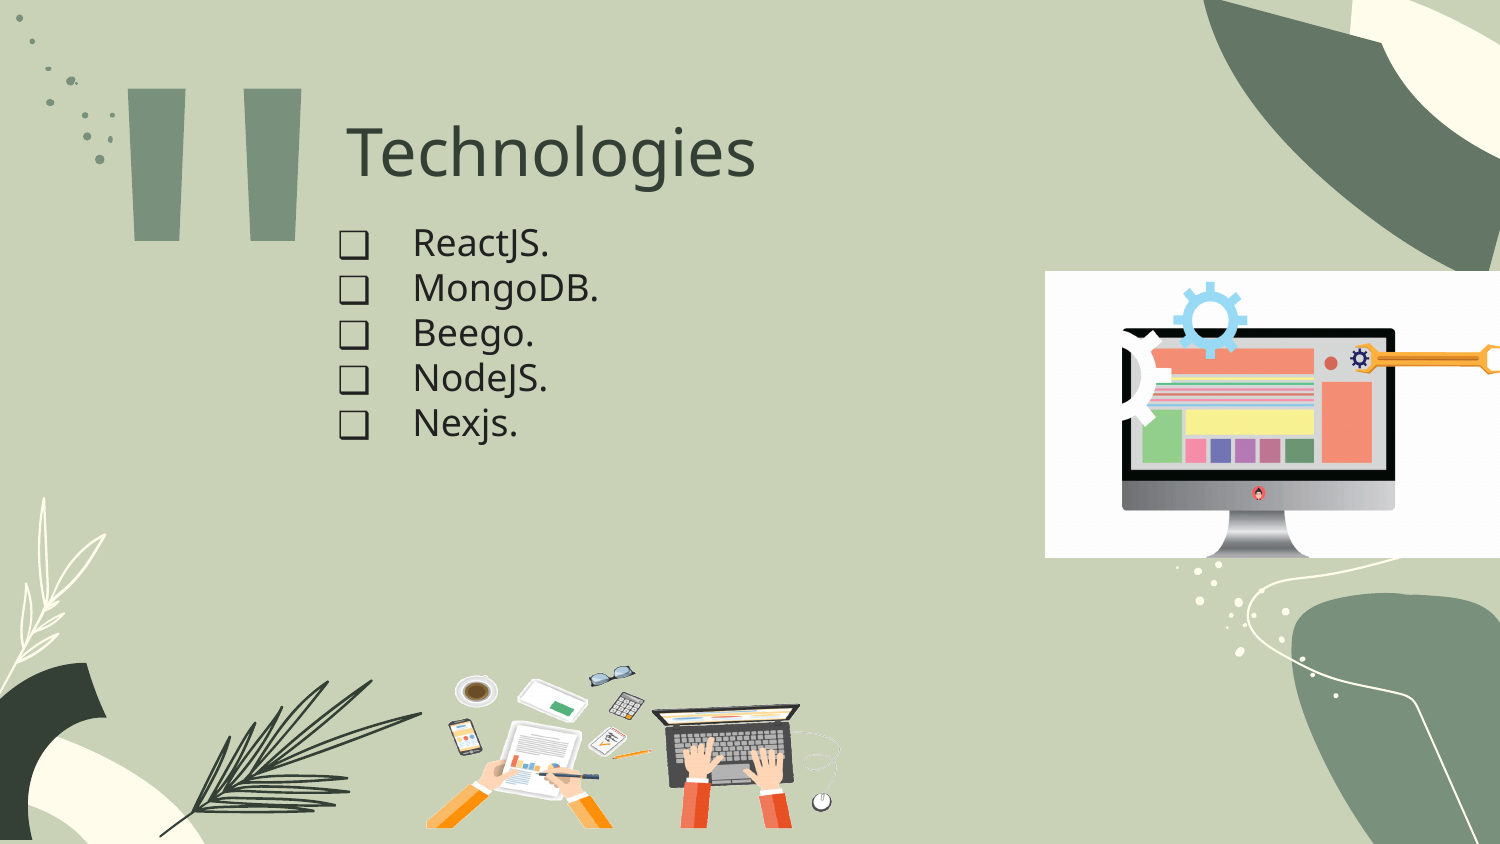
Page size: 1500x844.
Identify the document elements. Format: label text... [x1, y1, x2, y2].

subtitle ReactJS. MongoDB. Beego. NodeJS. Nexjs. [301, 204, 1102, 513]
picture [1045, 270, 1500, 559]
title Technologies [331, 125, 875, 204]
picture [420, 656, 845, 837]
